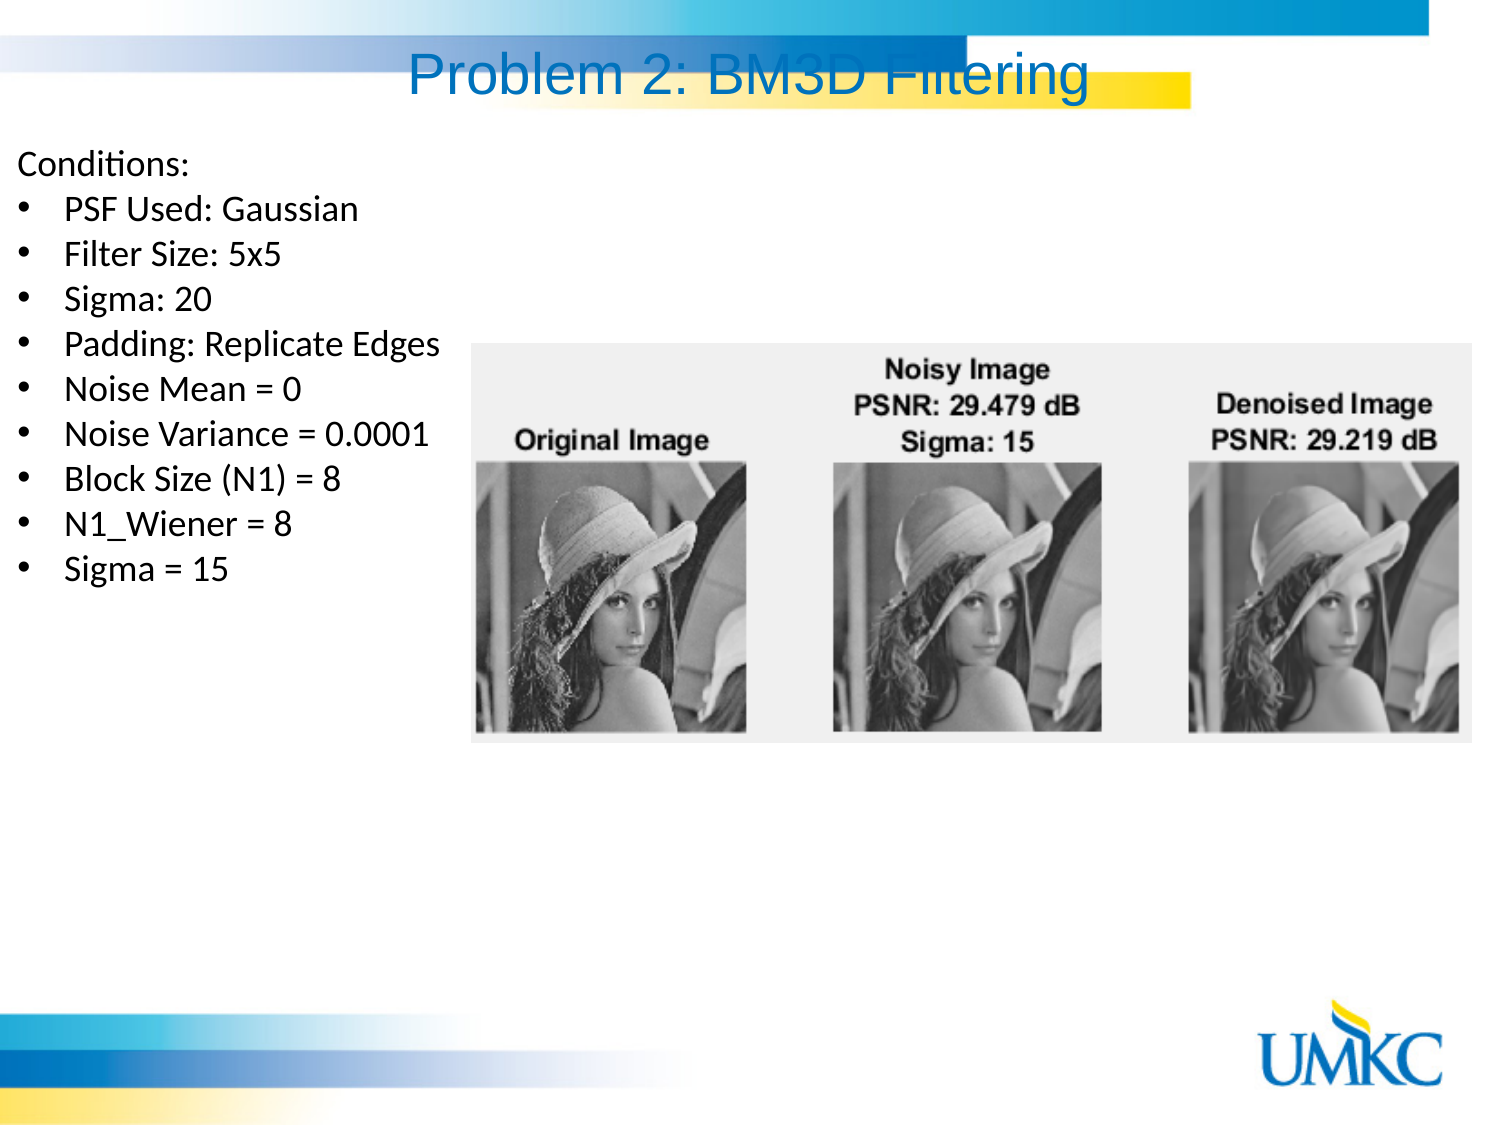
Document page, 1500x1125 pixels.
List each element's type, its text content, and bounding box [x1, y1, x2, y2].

text_box Conditions: PSF Used: Gaussian Filter Size: 5x5 Sigma: 20 Padding: Replicate Edges Noise Mean = 0 Noise Variance = 0.0001 Block Size (N1) = 8 N1_Wiener = 8 Sigma = 15 [2, 131, 456, 597]
picture [0, 0, 1500, 1125]
title Problem 2: BM3D Filtering [75, 11, 1425, 132]
